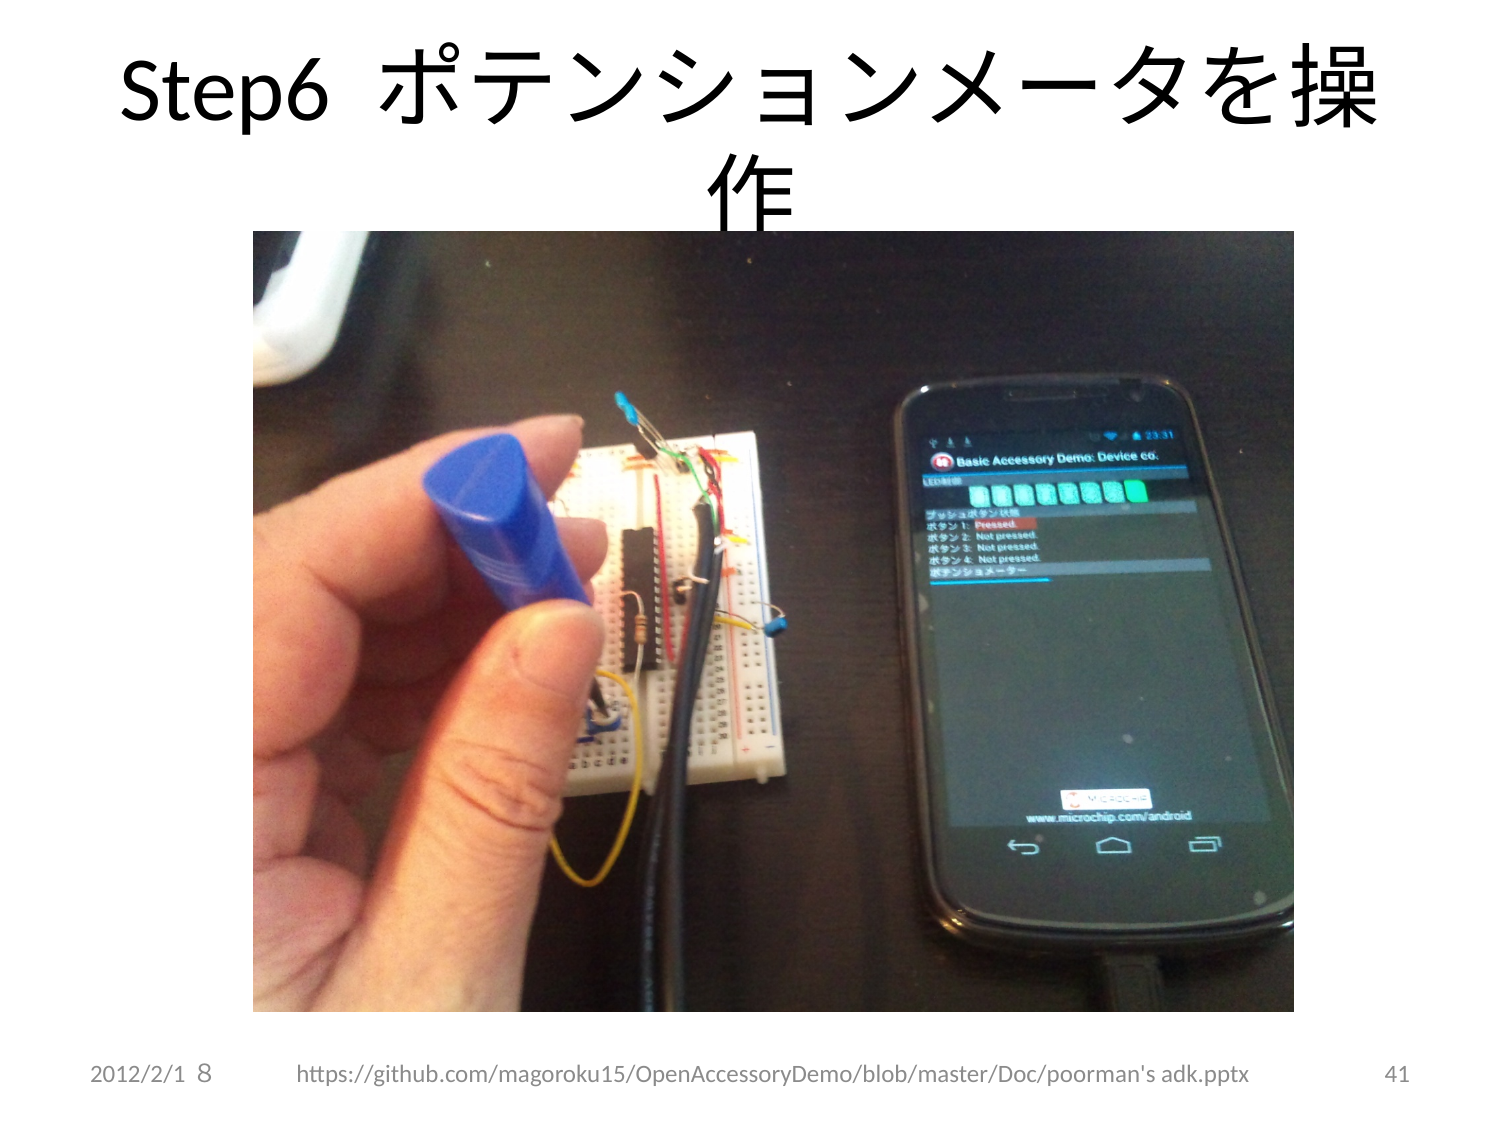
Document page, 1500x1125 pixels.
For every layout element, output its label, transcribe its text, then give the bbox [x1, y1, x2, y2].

slide_number 41 [1306, 1042, 1425, 1103]
title Step6 ポテンションメータを操作 [75, 45, 1425, 233]
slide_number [75, 1042, 242, 1103]
picture [253, 231, 1294, 1012]
footer https://github.com/magoroku15/OpenAccessoryDemo/blob/master/Doc/poorman's adk.pptx [242, 1042, 1306, 1103]
